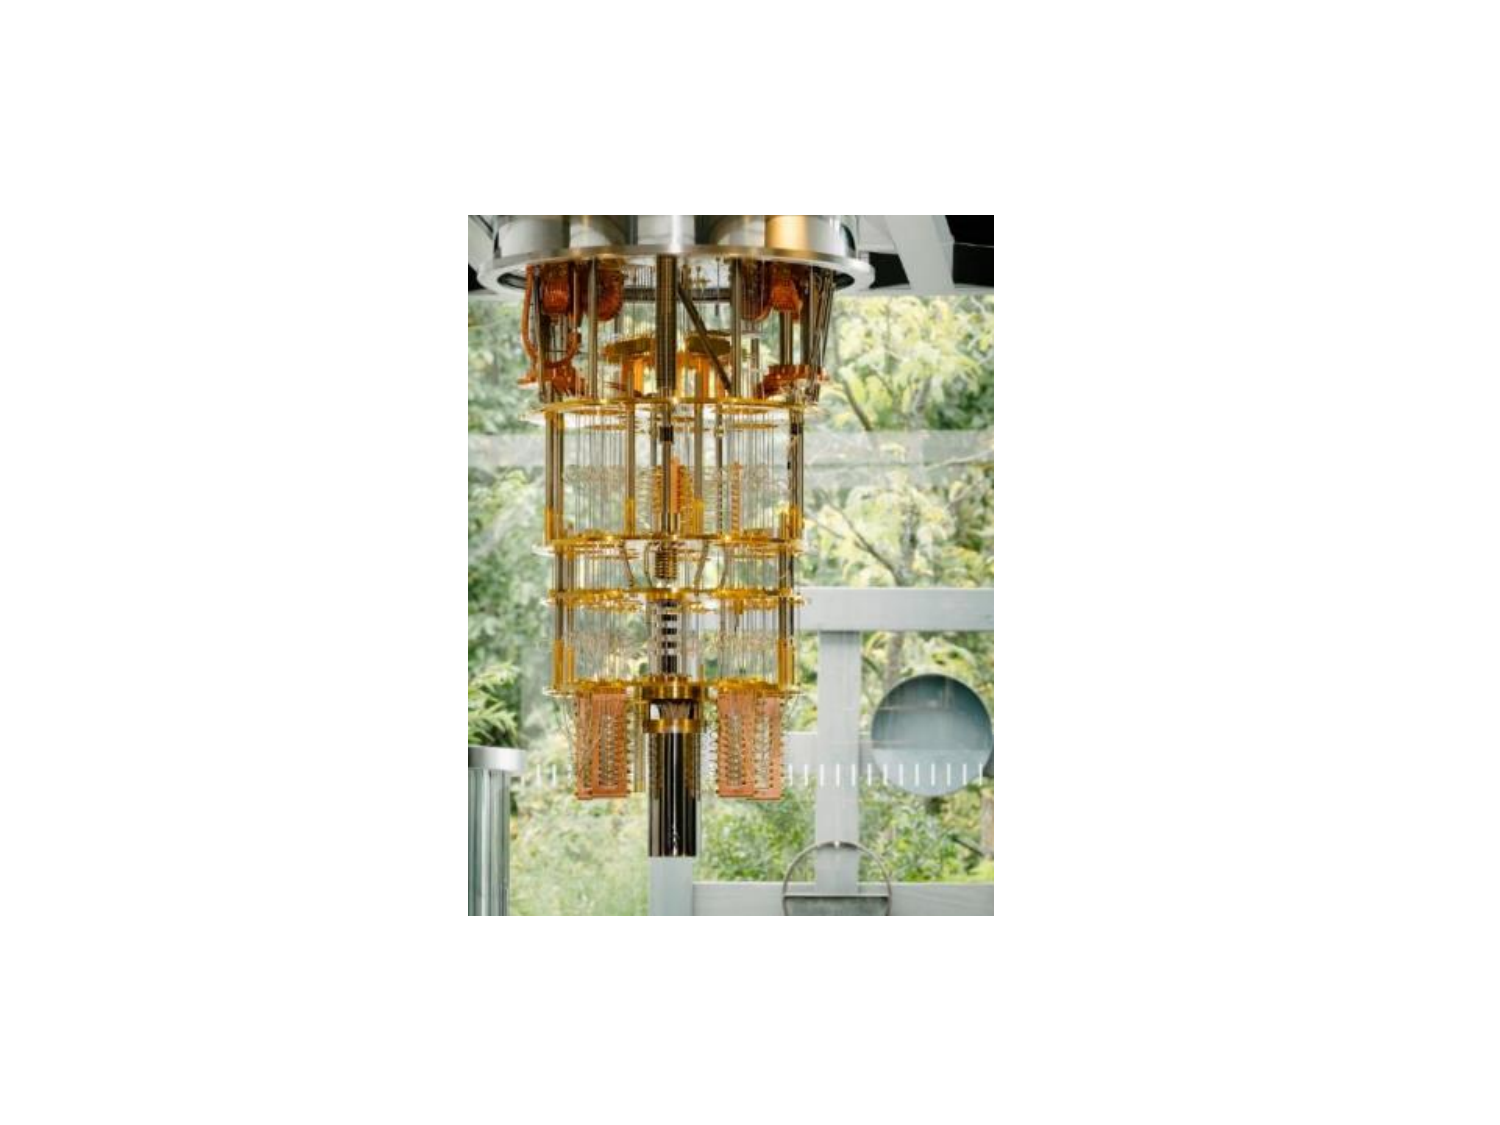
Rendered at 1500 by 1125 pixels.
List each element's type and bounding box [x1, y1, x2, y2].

list [468, 215, 994, 916]
